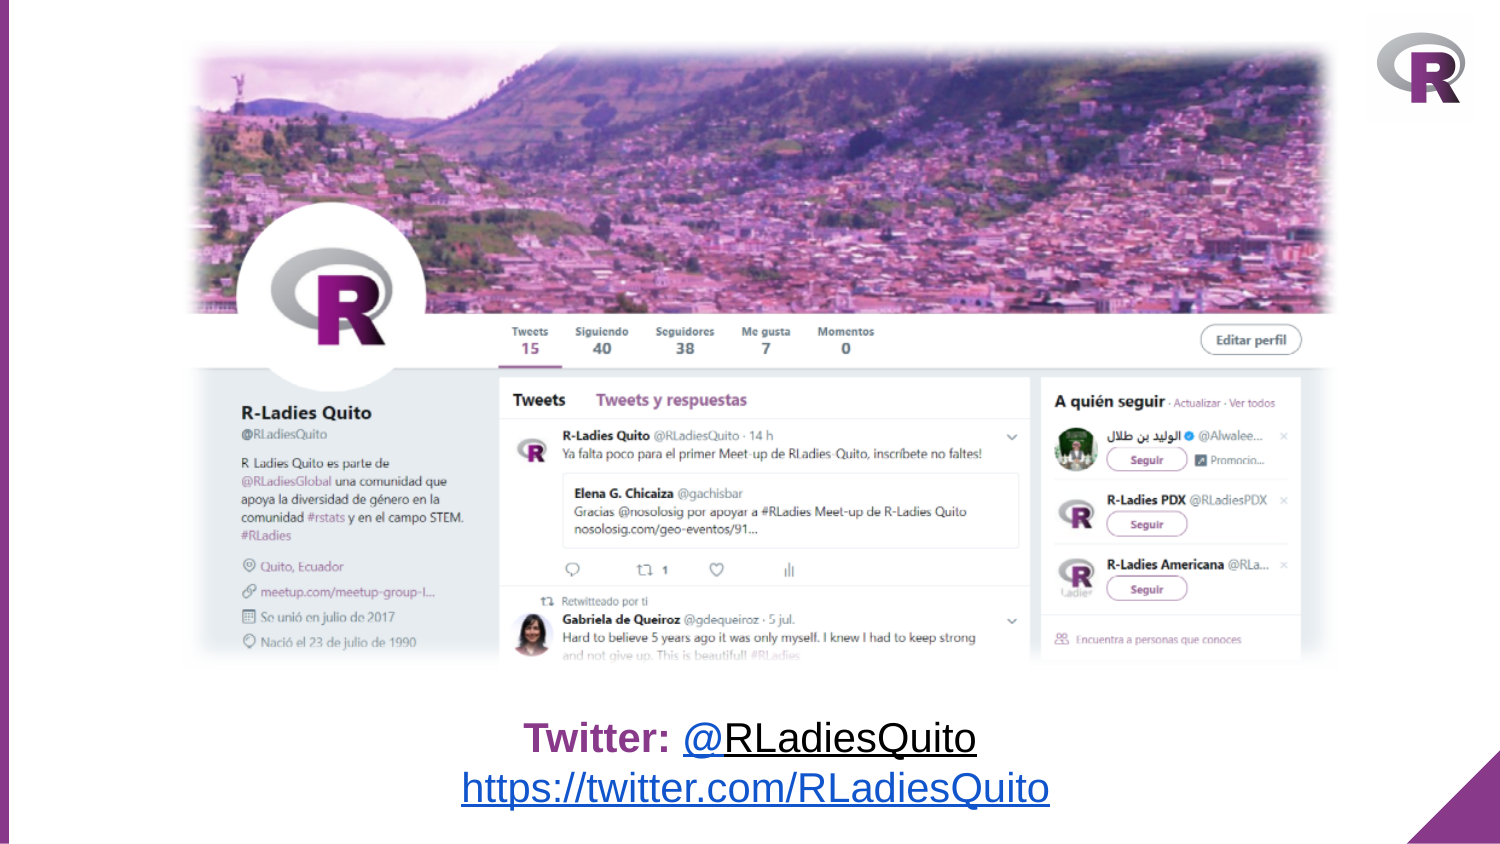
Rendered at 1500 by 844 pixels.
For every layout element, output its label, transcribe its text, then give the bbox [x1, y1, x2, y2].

text_box Twitter: @RLadiesQuito https://twitter.com/RLadiesQuito [312, 695, 1199, 802]
picture [182, 38, 1341, 671]
picture [1367, 14, 1475, 122]
